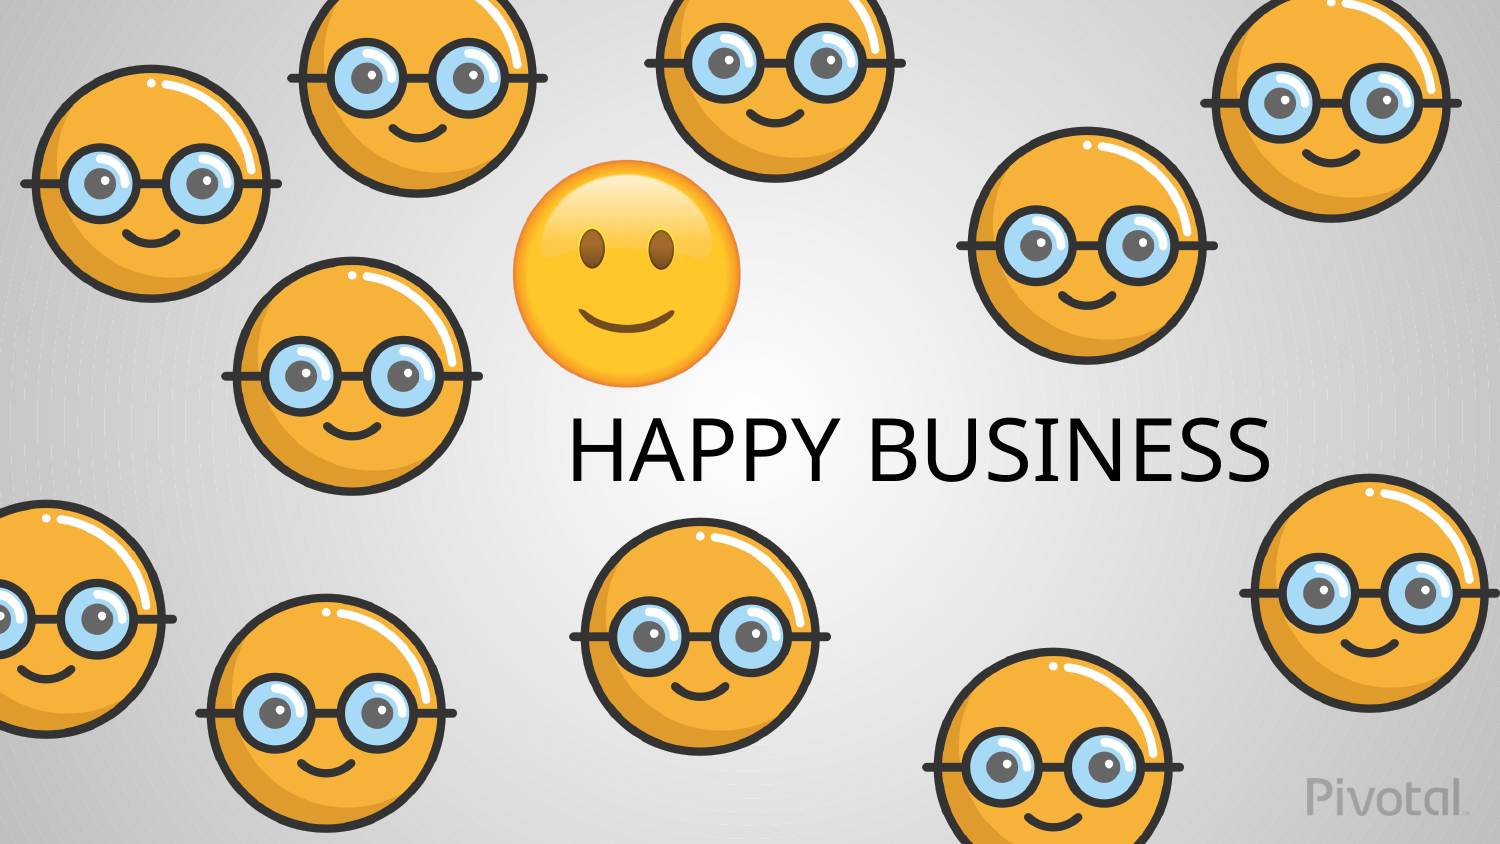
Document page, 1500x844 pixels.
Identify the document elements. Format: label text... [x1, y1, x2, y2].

text_box HAPPY BUSINESS [550, 387, 1289, 507]
picture [1239, 462, 1500, 724]
picture [0, 488, 177, 750]
picture [195, 582, 457, 844]
picture [956, 0, 1462, 377]
picture [569, 505, 831, 768]
picture [20, 53, 483, 507]
picture [922, 636, 1184, 844]
picture [286, 0, 906, 390]
